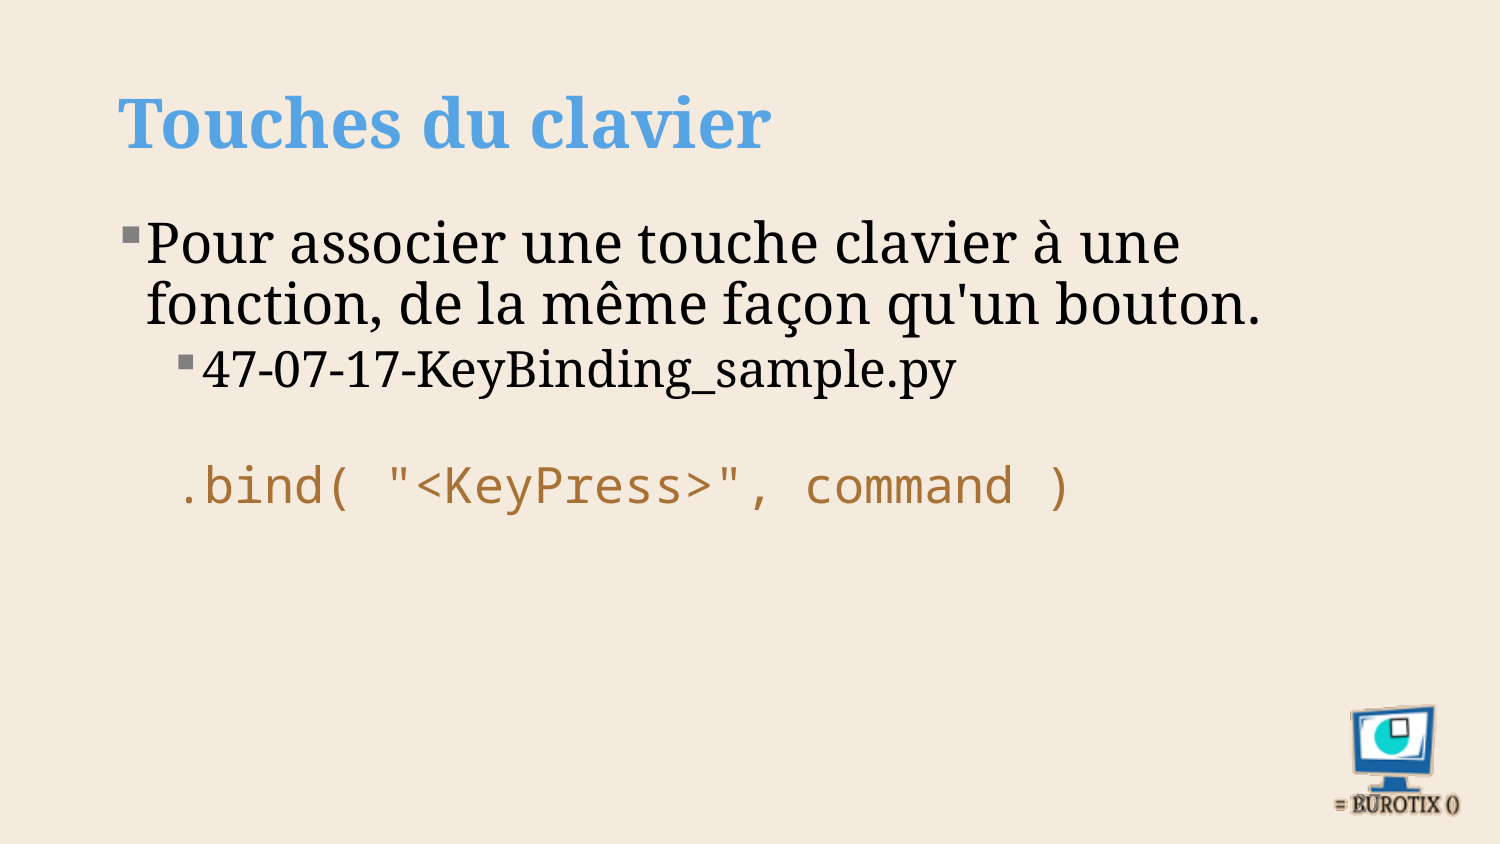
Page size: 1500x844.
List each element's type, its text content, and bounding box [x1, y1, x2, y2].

title Touches du clavier [103, 44, 1397, 207]
slide_number 27 [1059, 782, 1397, 828]
list Pour associer une touche clavier à une fonction, de la même façon qu'un bouton. 47-07-17-KeyBinding_sample.py .bind( "<KeyPress>", command ) [103, 207, 1397, 760]
picture [1332, 703, 1462, 817]
